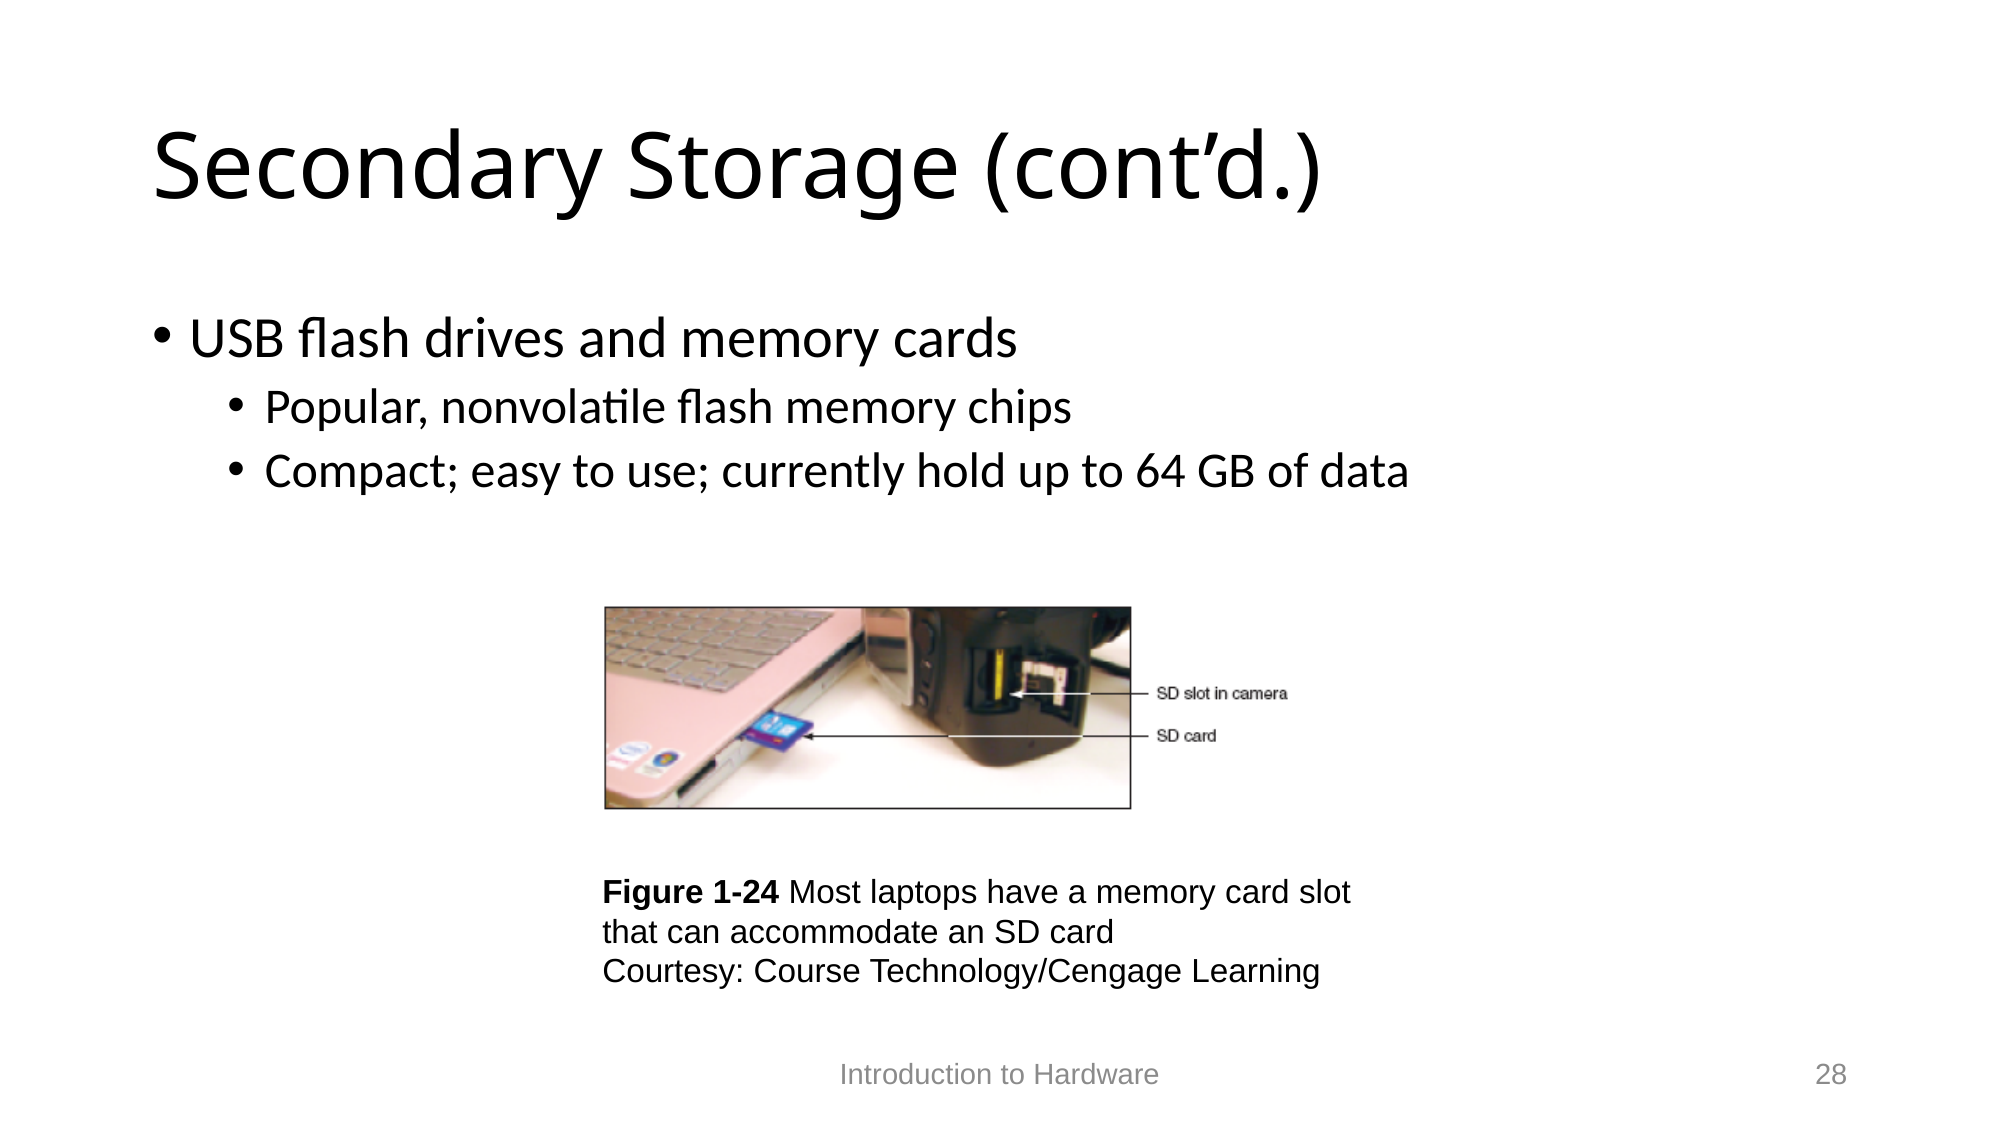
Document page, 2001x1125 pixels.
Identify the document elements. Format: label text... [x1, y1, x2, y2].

text_box Figure 1-24 Most laptops have a memory card slot that can accommodate an SD card Courtesy: Course Technology/Cengage Learning [587, 862, 1375, 997]
title Secondary Storage (cont’d.) [137, 59, 1863, 278]
footer Introduction to Hardware [662, 1042, 1338, 1103]
slide_number 28 [1412, 1042, 1863, 1103]
list USB flash drives and memory cards Popular, nonvolatile flash memory chips Compact; easy to use; currently hold up to 64 GB of data [137, 299, 1863, 1014]
picture [599, 599, 1302, 819]
